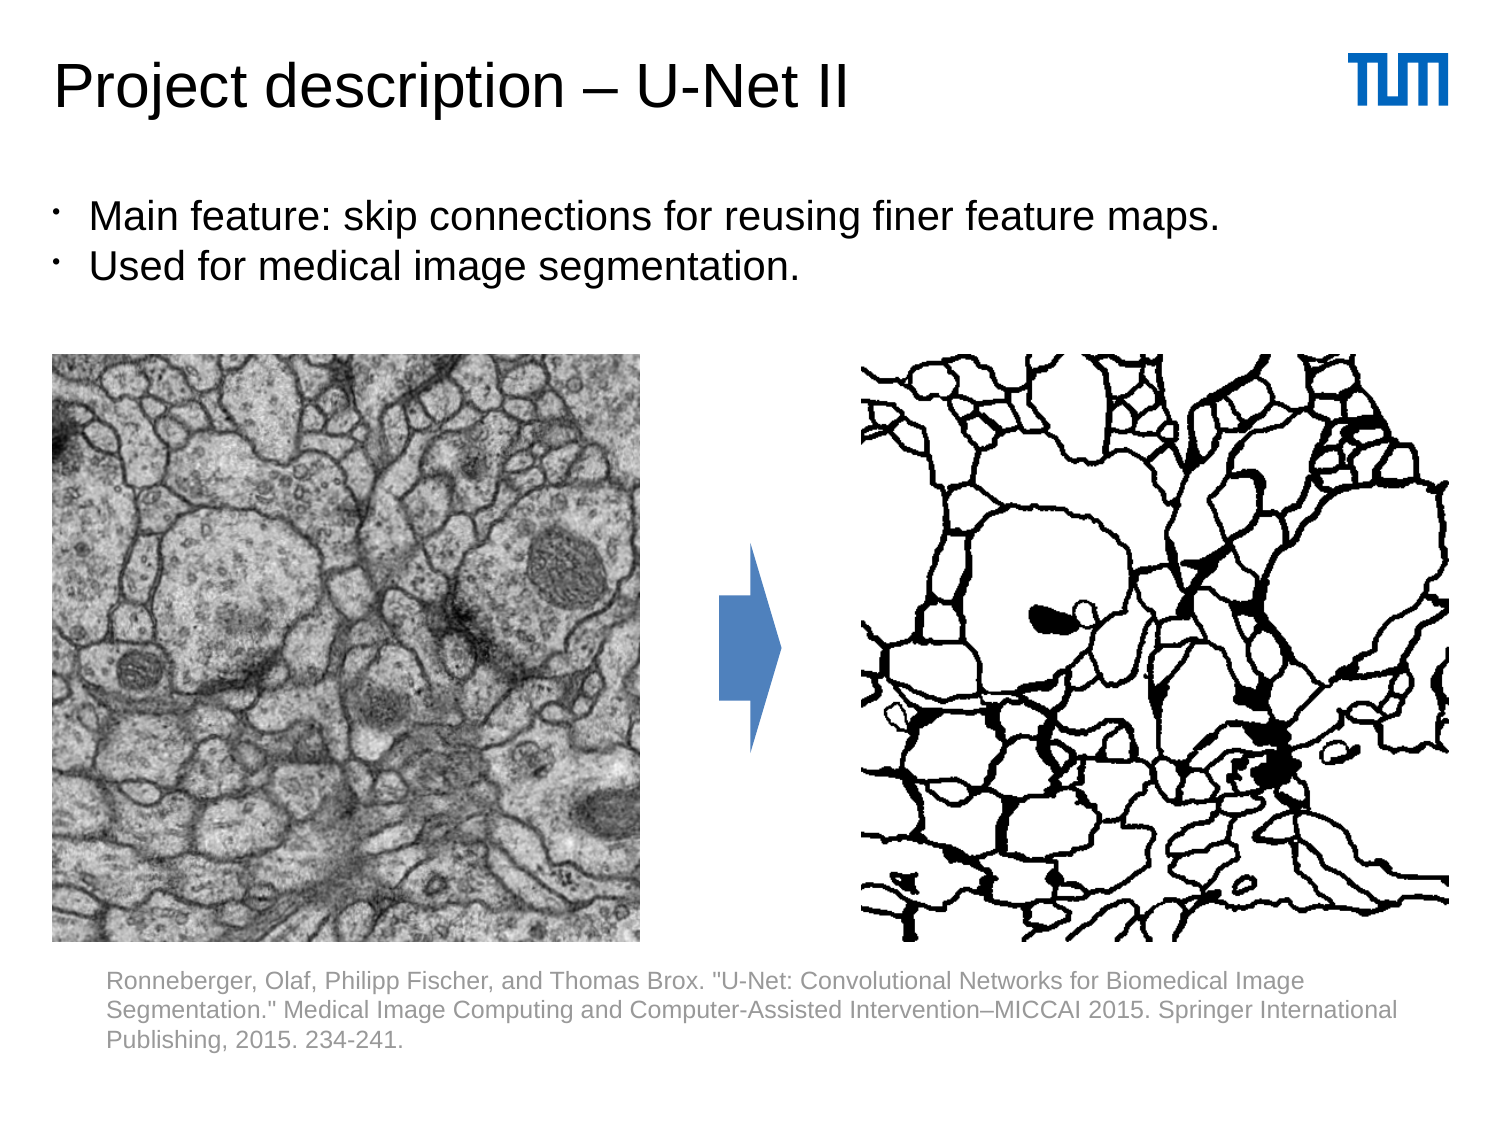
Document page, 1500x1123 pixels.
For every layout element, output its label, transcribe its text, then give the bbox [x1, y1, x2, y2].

picture [52, 354, 640, 942]
text_box Project description – U-Net II [53, 47, 1453, 117]
text_box [719, 542, 782, 754]
text_box Main feature: skip connections for reusing finer feature maps. Used for medical image segmentation. [53, 188, 1453, 343]
text_box Ronneberger, Olaf, Philipp Fischer, and Thomas Brox. "U-Net: Convolutional Networks for Biomedical Image Segmentation." Medical Image Computing and Computer-Assisted Intervention–MICCAI 2015. Springer International Publishing, 2015. 234-241. [91, 956, 1418, 1063]
picture [860, 354, 1449, 942]
